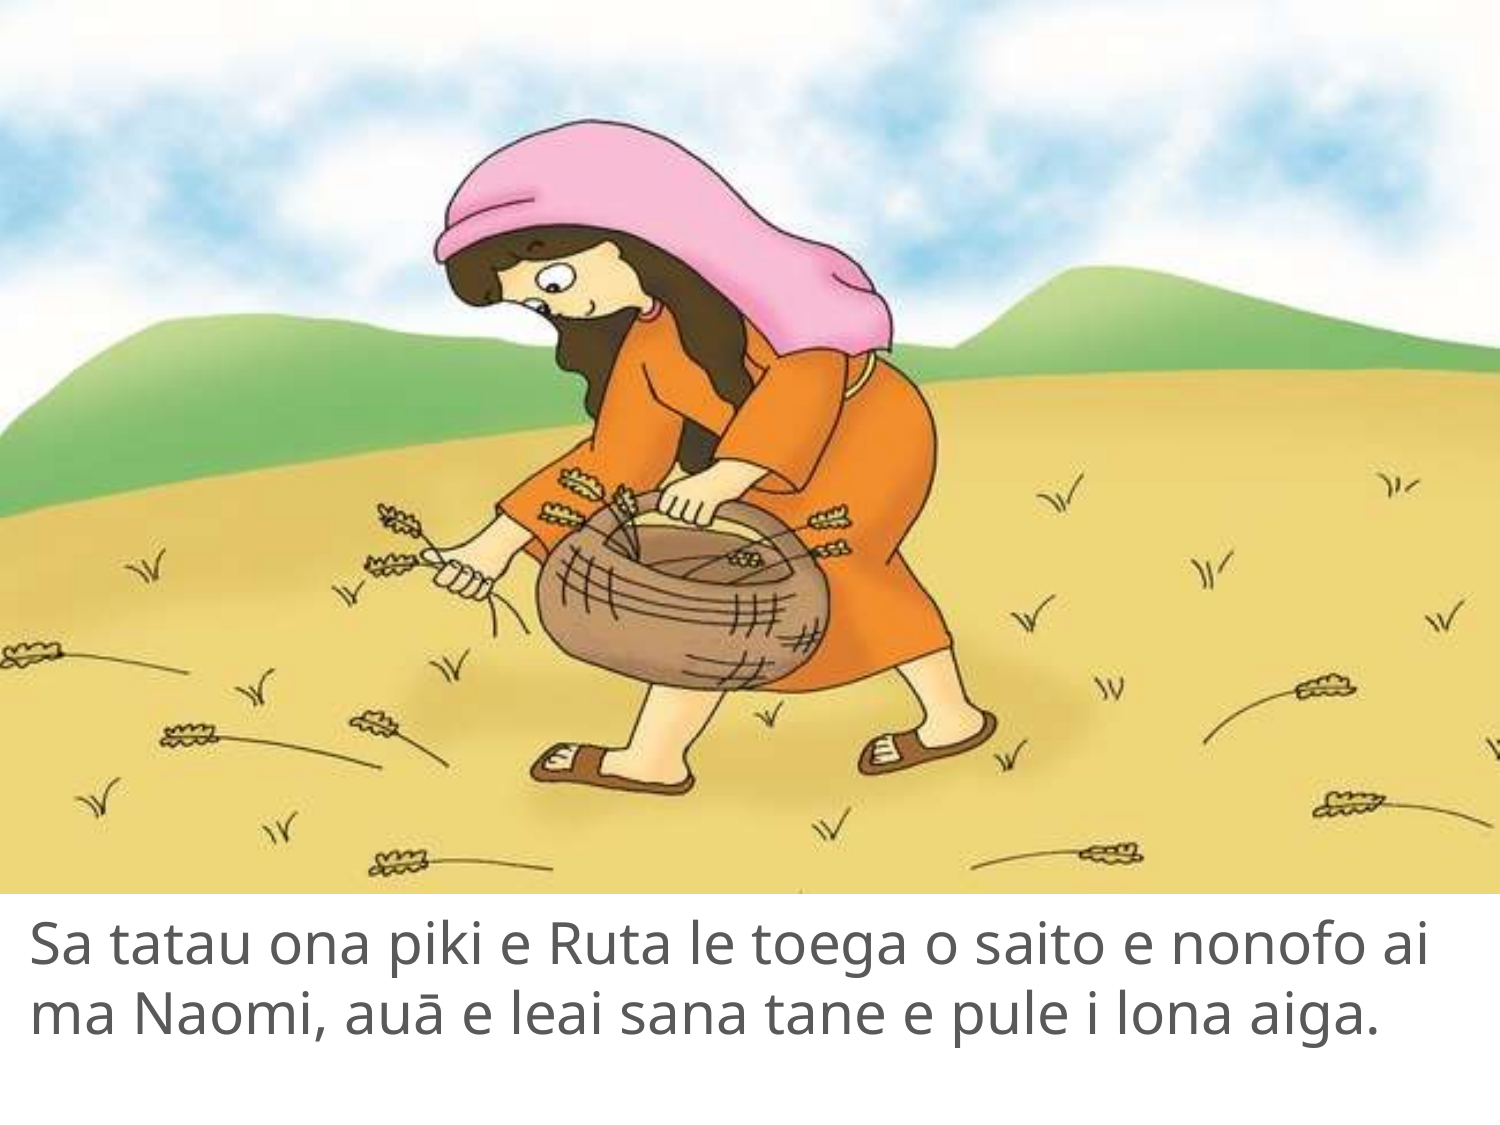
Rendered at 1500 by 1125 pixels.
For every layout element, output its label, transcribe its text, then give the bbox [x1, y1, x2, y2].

picture [0, 0, 1500, 894]
text_box Sa tatau ona piki e Ruta le toega o saito e nonofo ai ma Naomi, auā e leai sana tane e pule i lona aiga. [14, 902, 1486, 1054]
